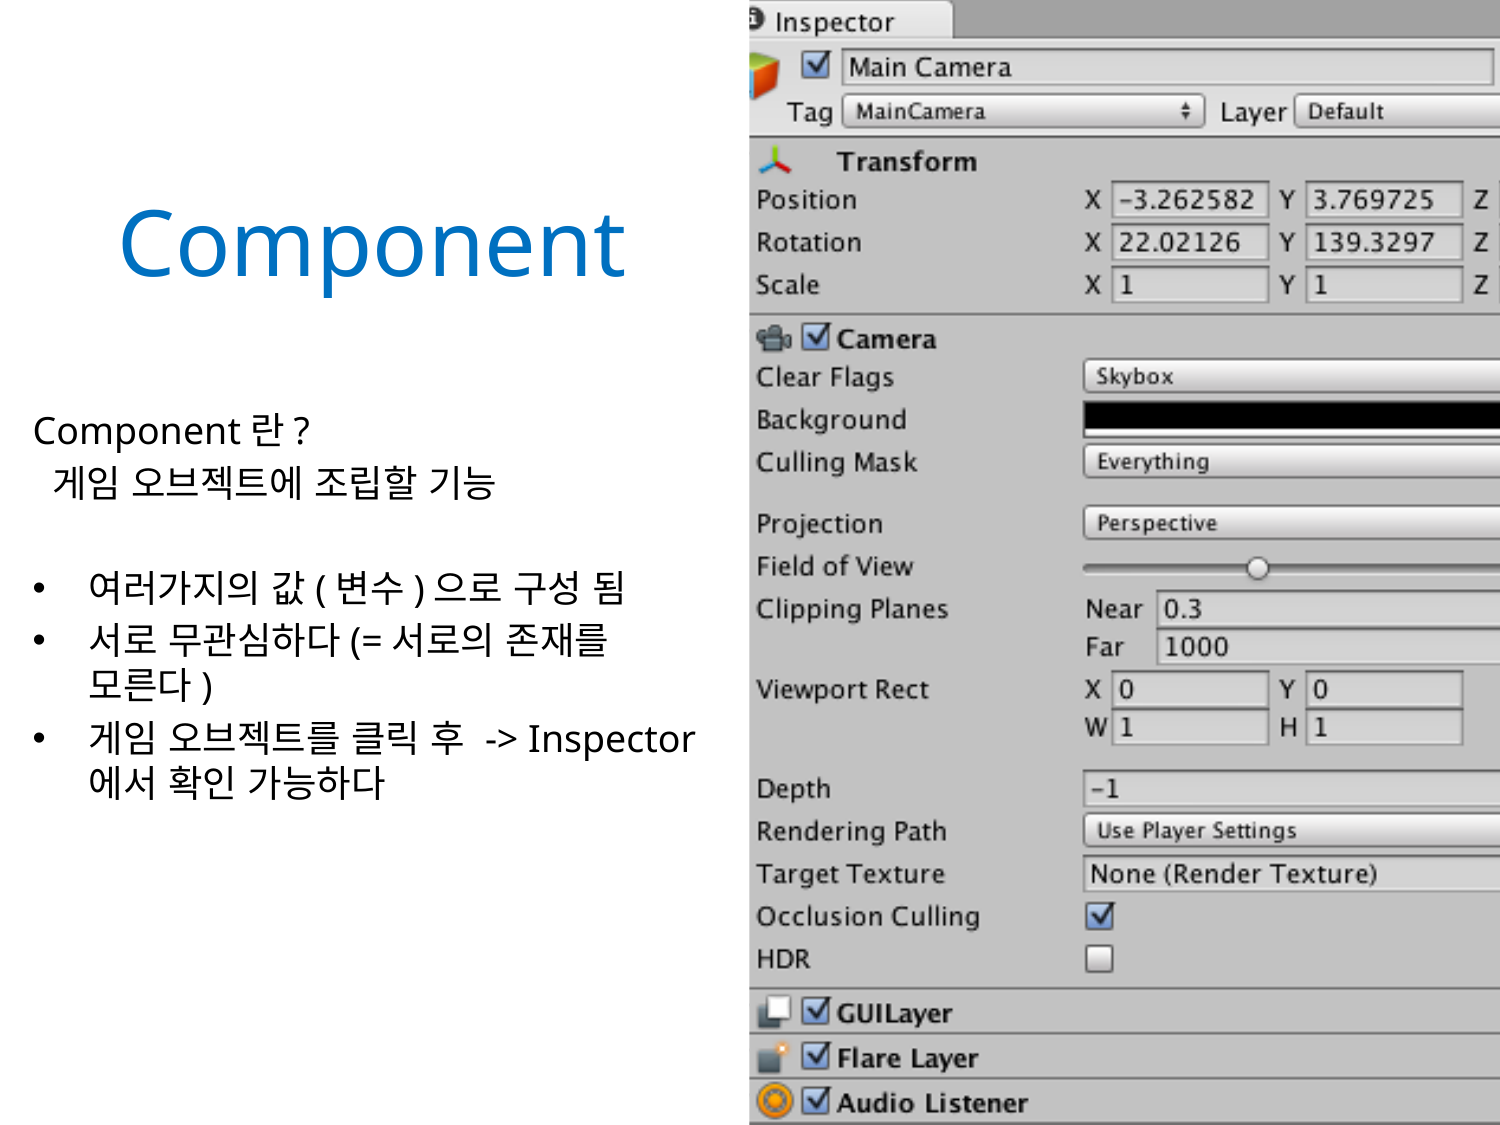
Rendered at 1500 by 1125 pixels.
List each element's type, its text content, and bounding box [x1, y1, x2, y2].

picture [749, 0, 1500, 1125]
list Component란? 게임 오브젝트에 조립할 기능 여러가지의 값(변수)으로 구성 됨 서로 무관심하다(=서로의 존재를 모른다) 게임 오브젝트를 클릭 후 -> Inspector에서 확인 가능하다 [17, 399, 727, 1021]
title Component [56, 101, 688, 377]
